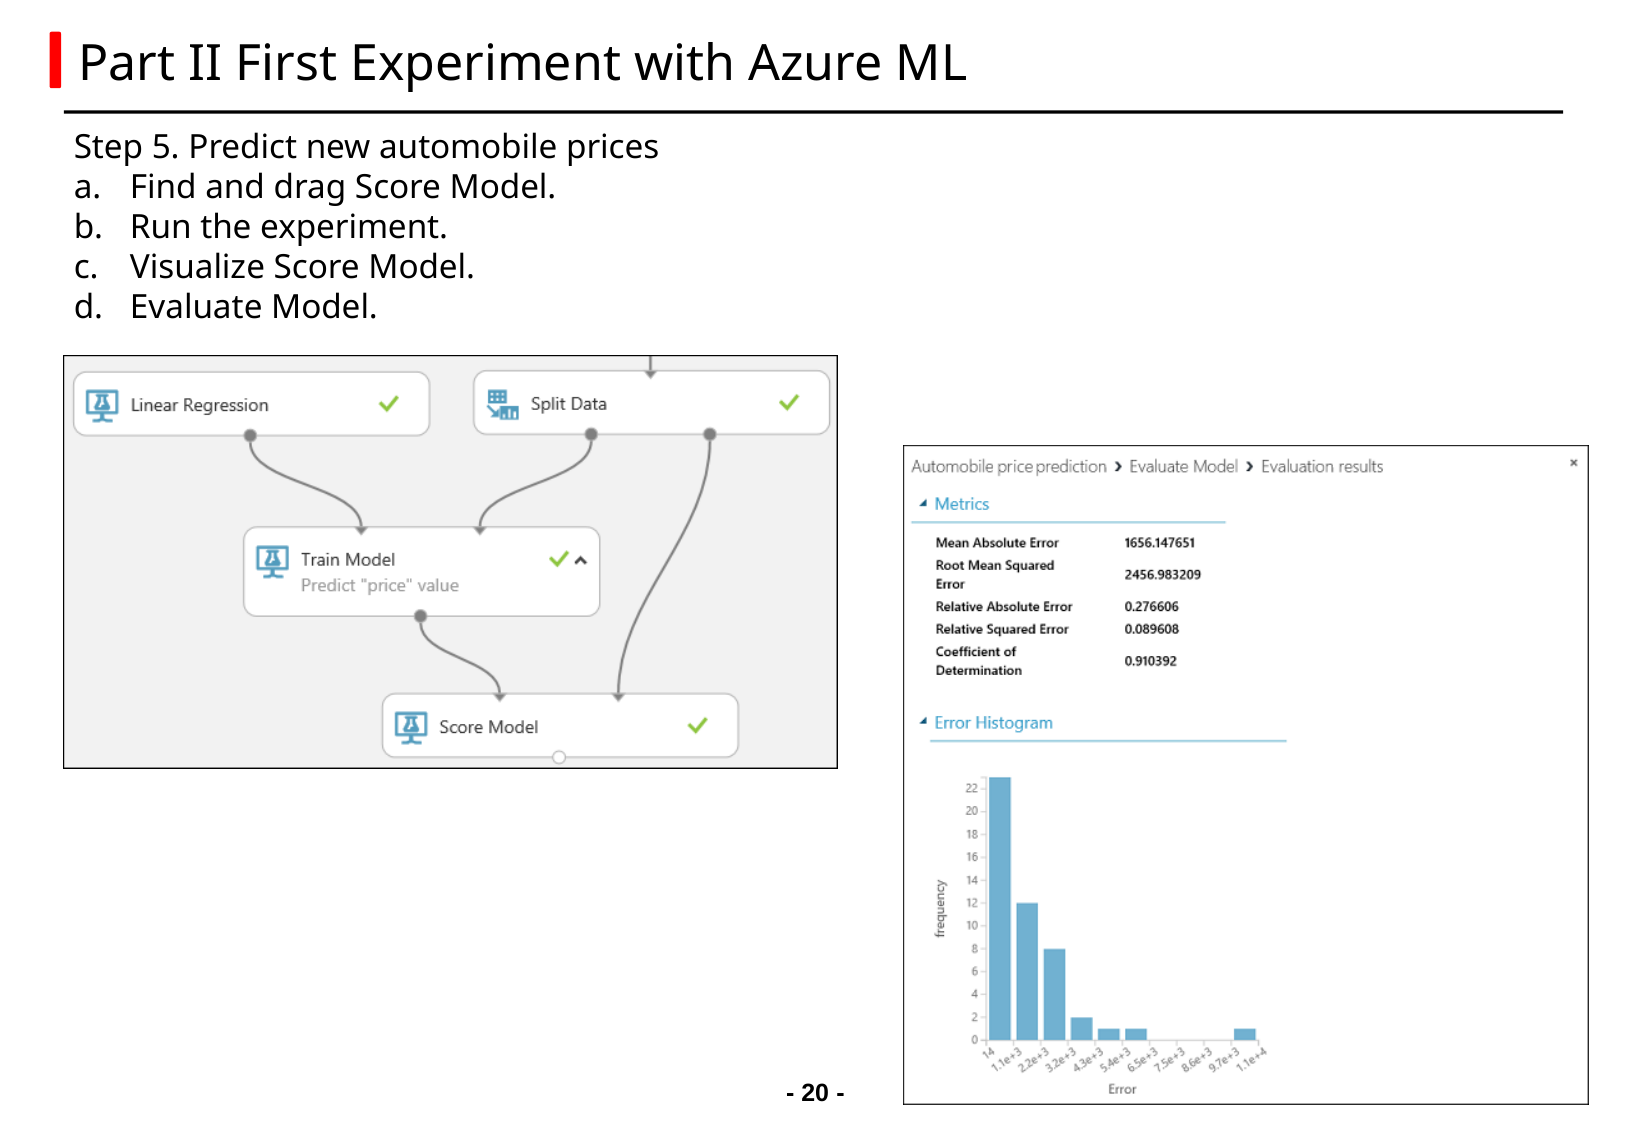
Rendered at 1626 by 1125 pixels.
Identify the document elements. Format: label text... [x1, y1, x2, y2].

slide_number - 19 - [577, 1078, 897, 1105]
title Part II First Experiment with Azure ML [63, 12, 1310, 98]
text_box Step 5. Predict new automobile prices Find and drag Score Model. Run the experiment. Visualize Score Model. Evaluate Model. [59, 118, 1589, 333]
picture [63, 355, 838, 769]
picture [902, 444, 1589, 1105]
